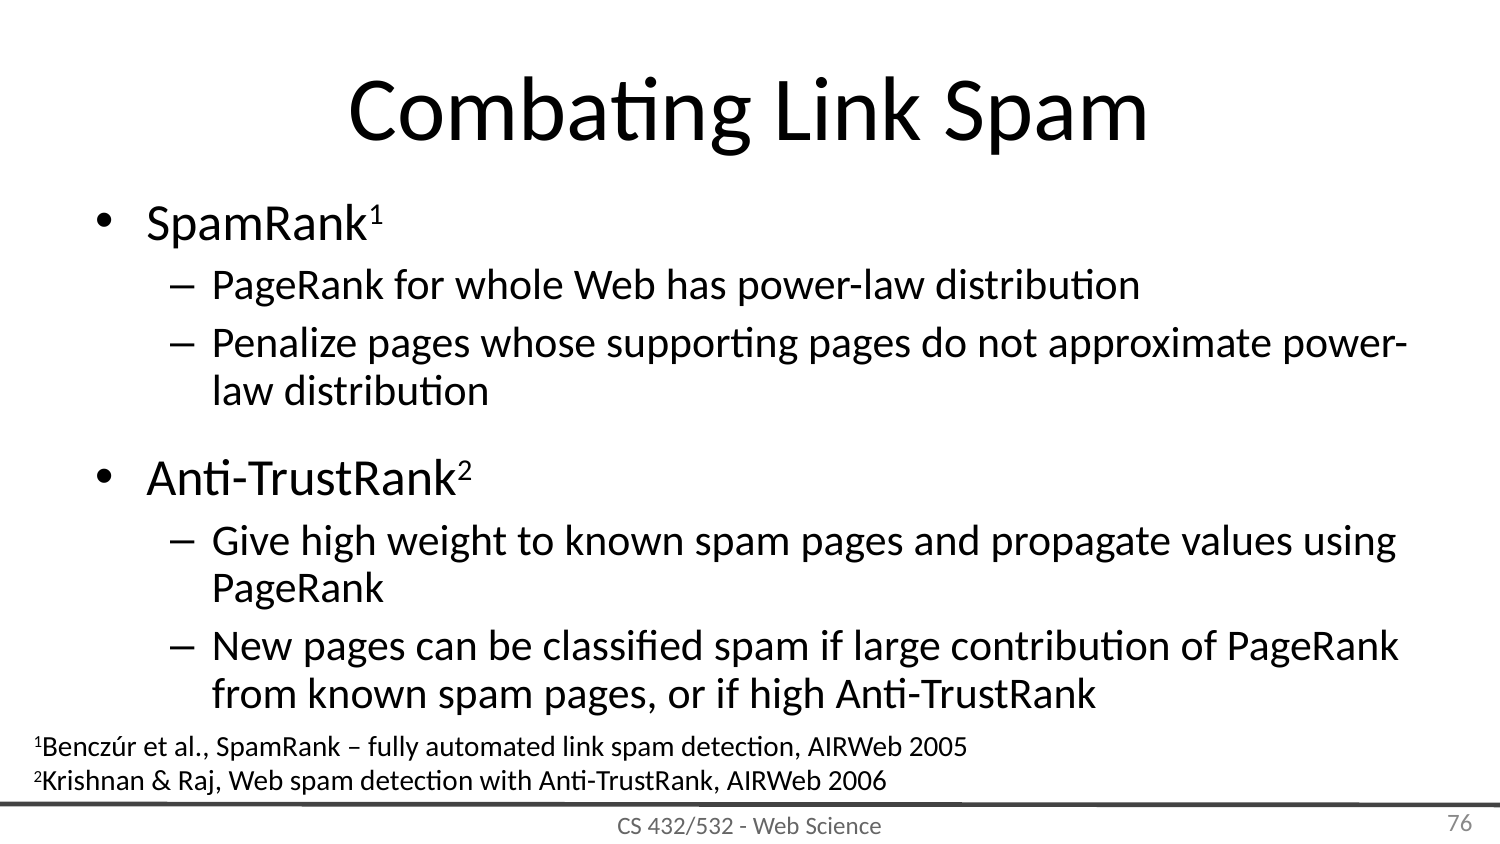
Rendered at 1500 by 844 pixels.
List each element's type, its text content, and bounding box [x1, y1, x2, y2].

text_box 1Benczúr et al., SpamRank – fully automated link spam detection, AIRWeb 2005 2Krishnan & Raj, Web spam detection with Anti-TrustRank, AIRWeb 2006 [18, 719, 1356, 799]
slide_number ‹#› [1137, 798, 1488, 844]
title Combating Link Spam [75, 33, 1425, 175]
list SpamRank1 PageRank for whole Web has power-law distribution Penalize pages whose supporting pages do not approximate power-law distribution Anti-TrustRank2 Give high weight to known spam pages and propagate values using PageRank New pages can be classified spam if large contribution of PageRank from known spam pages, or if high Anti-TrustRank [75, 187, 1425, 745]
